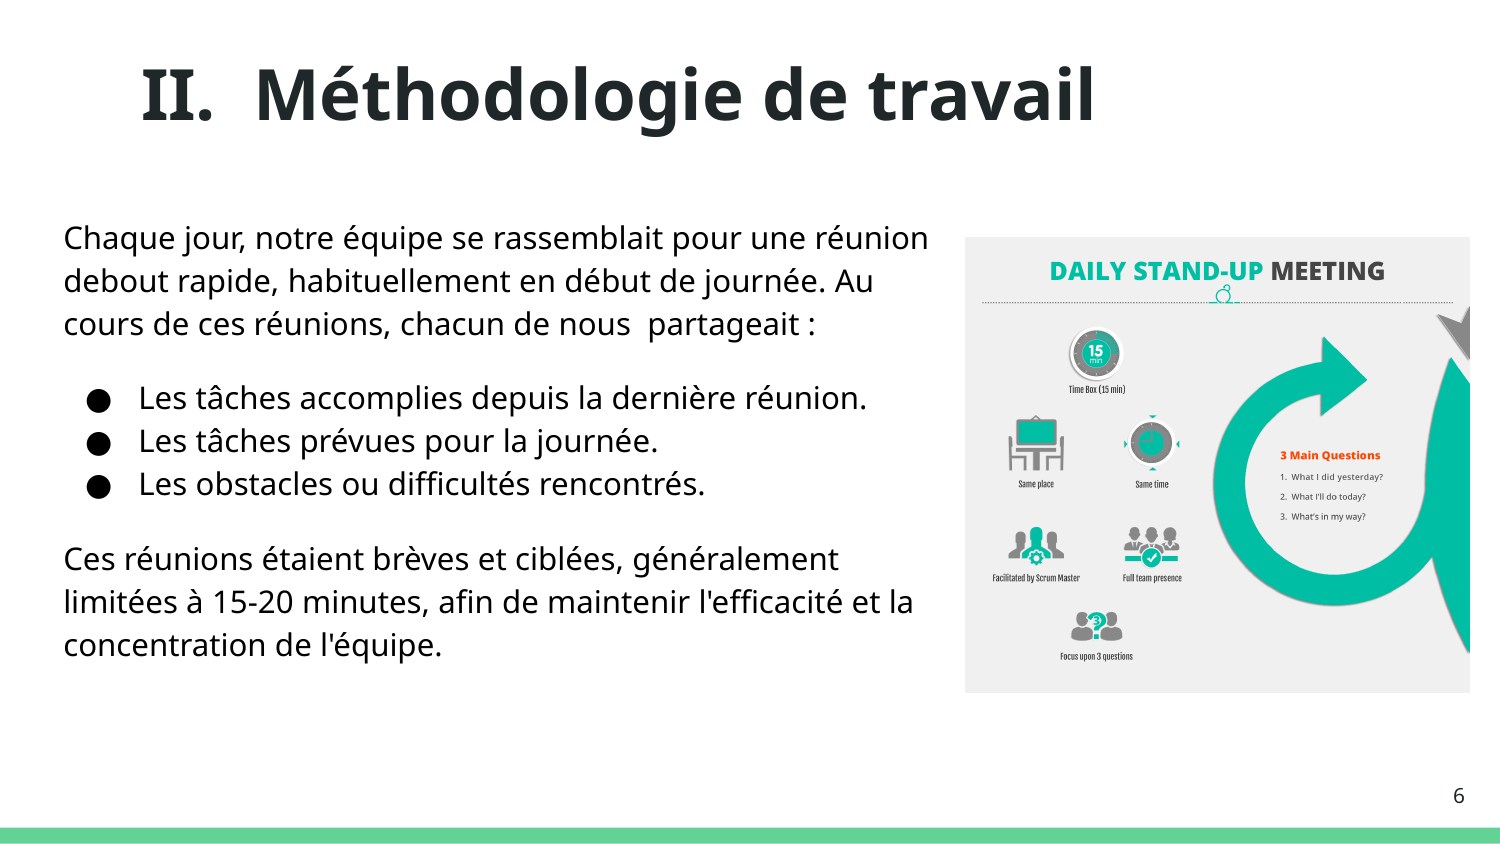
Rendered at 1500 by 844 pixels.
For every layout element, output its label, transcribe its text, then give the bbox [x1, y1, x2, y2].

slide_number ‹#› [1389, 764, 1480, 830]
picture [964, 237, 1471, 693]
list Chaque jour, notre équipe se rassemblait pour une réunion debout rapide, habituellement en début de journée. Au cours de ces réunions, chacun de nous partageait : Les tâches accomplies depuis la dernière réunion. Les tâches prévues pour la journée. Les obstacles ou difficultés rencontrés. Ces réunions étaient brèves et ciblées, généralement limitées à 15-20 minutes, afin de maintenir l'efficacité et la concentration de l'équipe. [48, 197, 956, 739]
title II. Méthodologie de travail [51, 34, 1449, 129]
